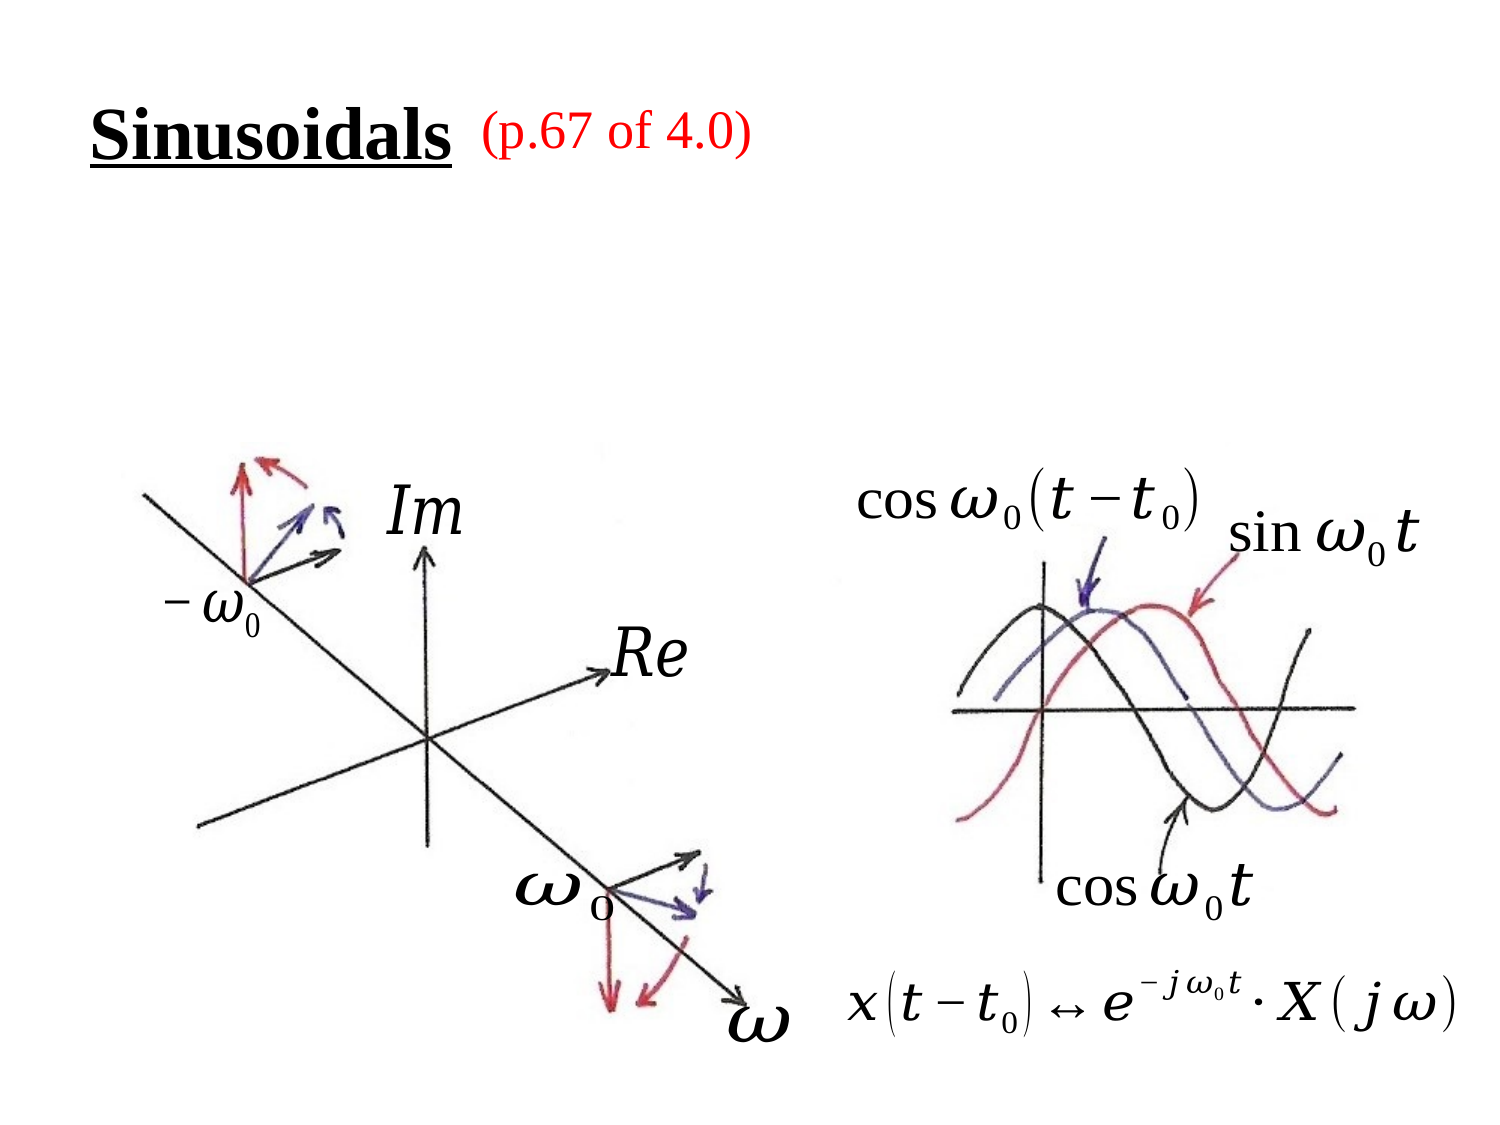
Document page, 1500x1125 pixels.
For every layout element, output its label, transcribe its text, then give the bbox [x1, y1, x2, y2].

text_box (p.67 of 4.0) [466, 54, 786, 167]
picture [121, 442, 1379, 1024]
text_box Sinusoidals [0, 0, 1500, 182]
